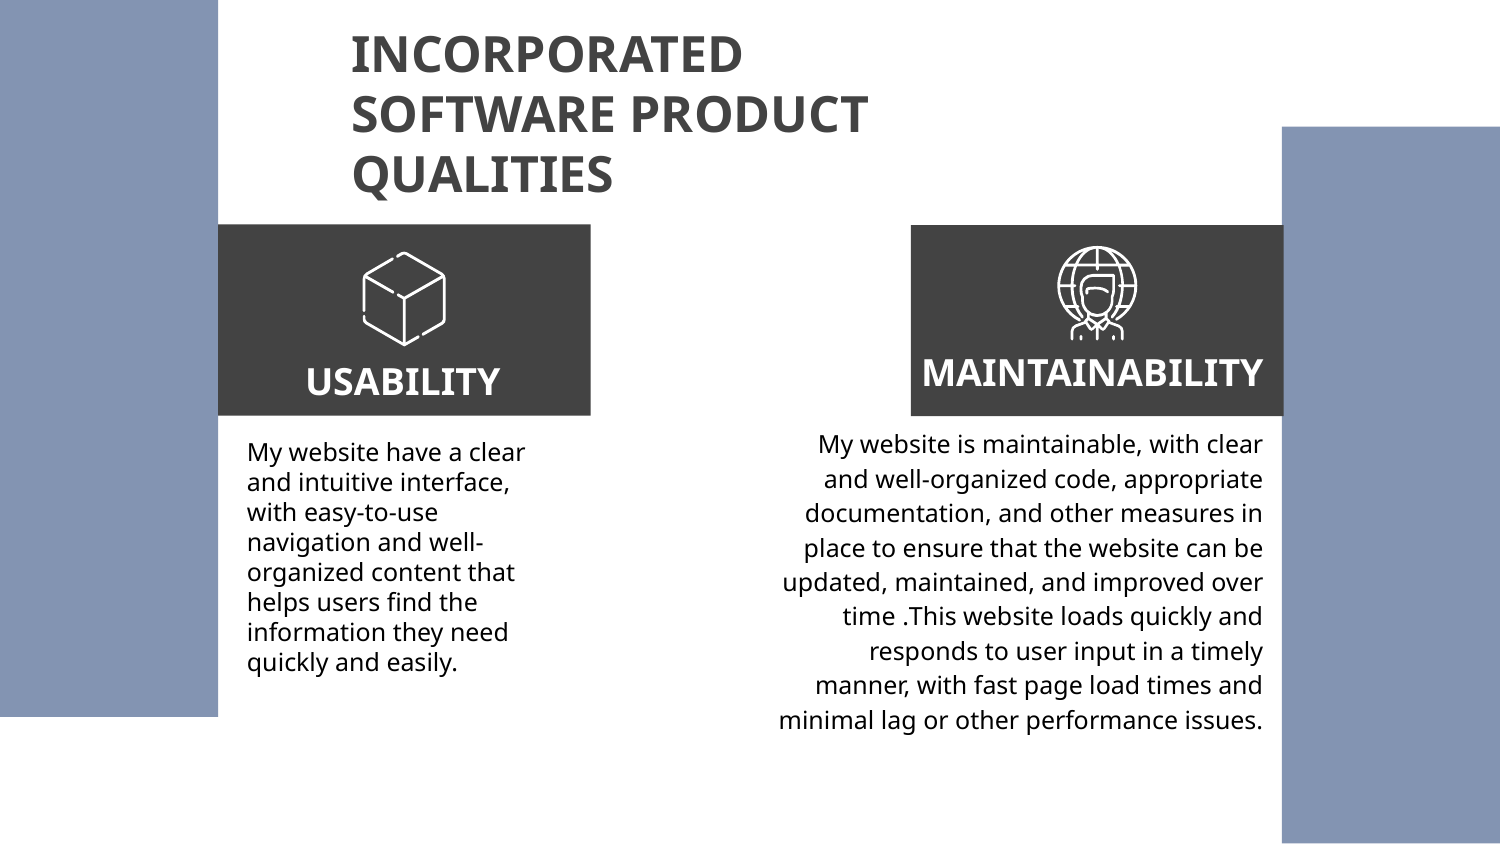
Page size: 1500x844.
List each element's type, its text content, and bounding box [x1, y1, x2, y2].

subtitle My website have a clear and intuitive interface, with easy-to-use navigation and well-organized content that helps users find the information they need quickly and easily. [231, 421, 548, 737]
text_box [218, 224, 591, 416]
title USABILITY [289, 352, 714, 418]
text_box [0, 0, 219, 717]
text_box [910, 225, 1284, 417]
subtitle My website is maintainable, with clear and well-organized code, appropriate documentation, and other measures in place to ensure that the website can be updated, maintained, and improved over time .This website loads quickly and responds to user input in a timely manner, with fast page load times and minimal lag or other performance issues. [762, 410, 1279, 790]
title MAINTAINABILITY [504, 289, 1279, 410]
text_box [1057, 245, 1138, 341]
text_box [1281, 126, 1500, 844]
title INCORPORATED SOFTWARE PRODUCT QUALITIES [336, 26, 1014, 200]
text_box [362, 251, 446, 347]
